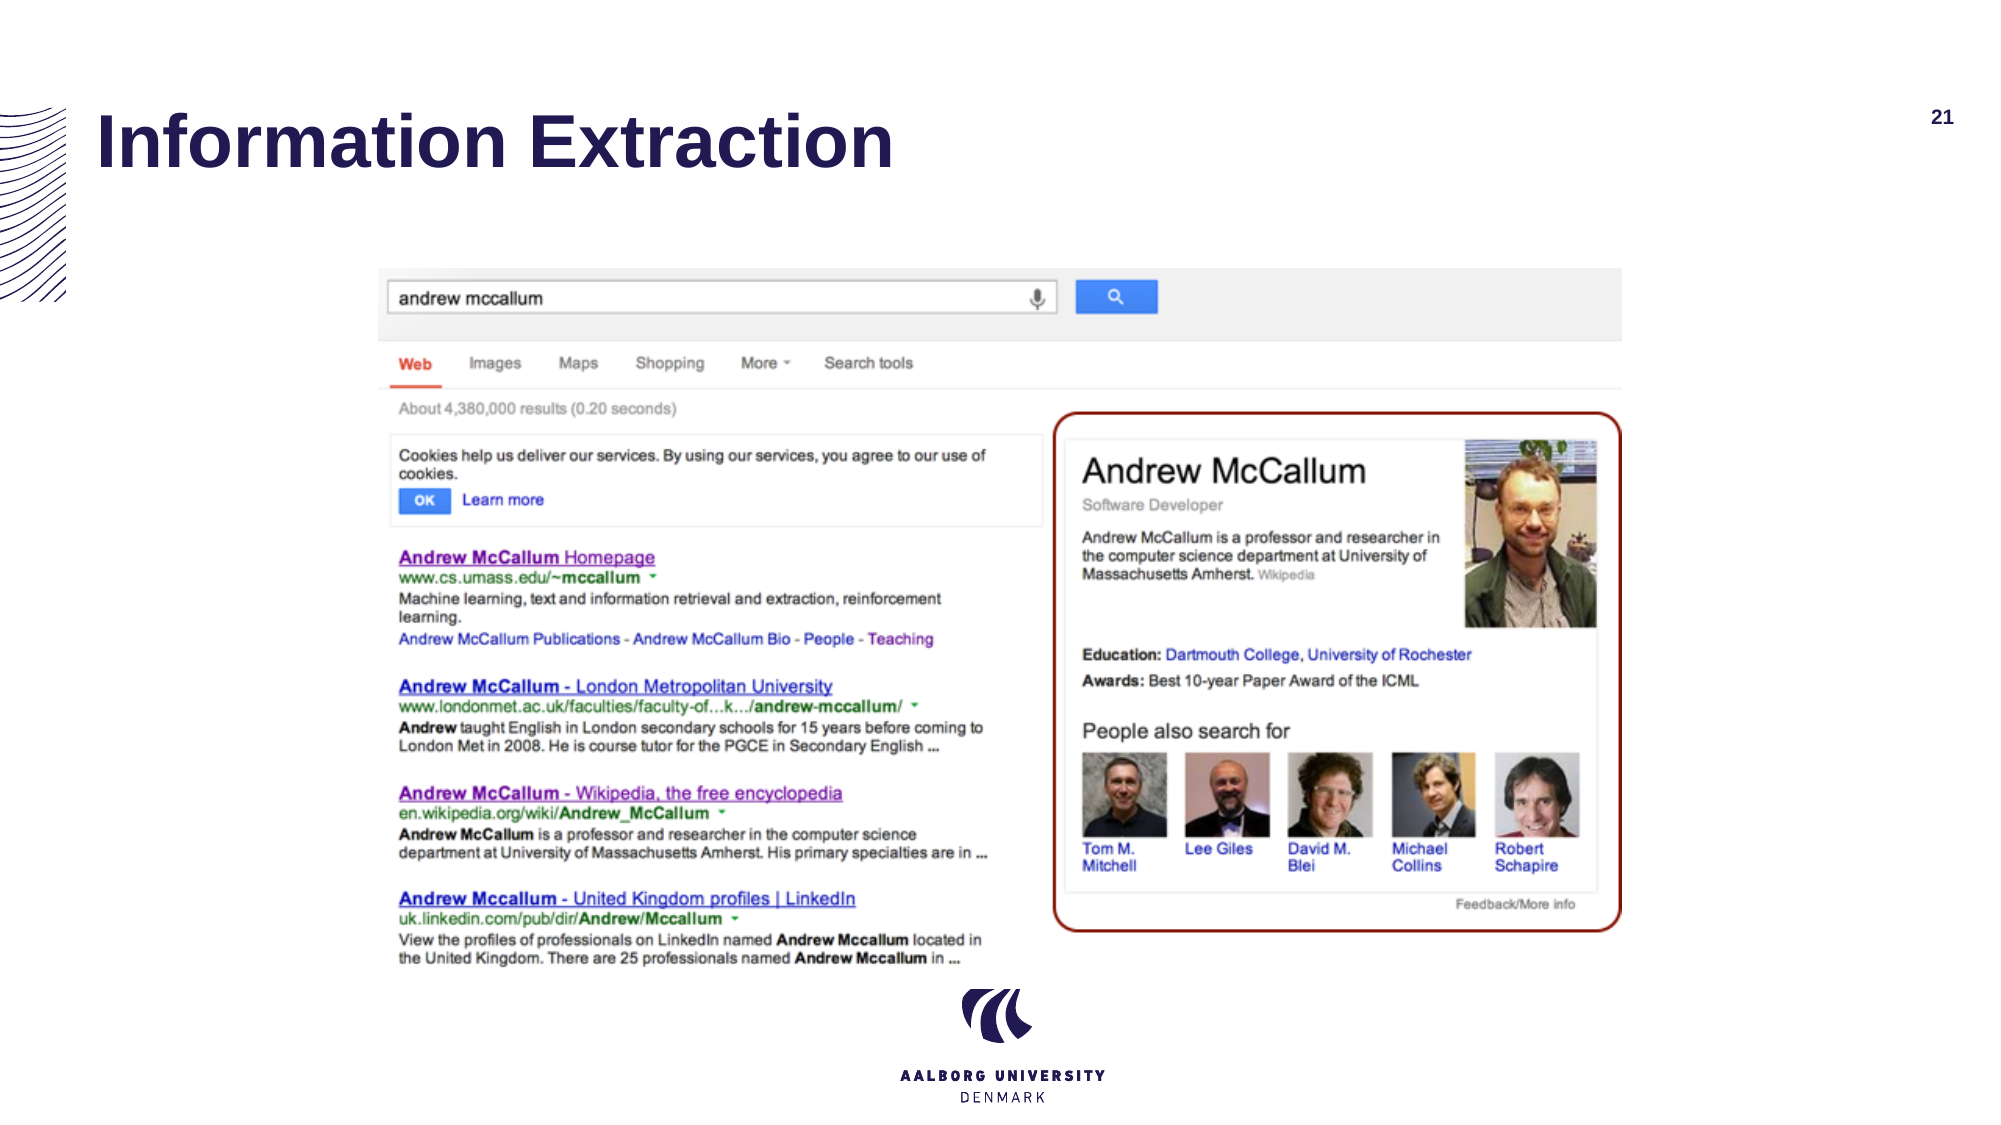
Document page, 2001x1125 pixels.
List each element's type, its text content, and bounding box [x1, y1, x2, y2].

title Information Extraction [96, 60, 935, 303]
picture [377, 268, 1623, 990]
slide_number ‹#› [1860, 97, 1954, 135]
